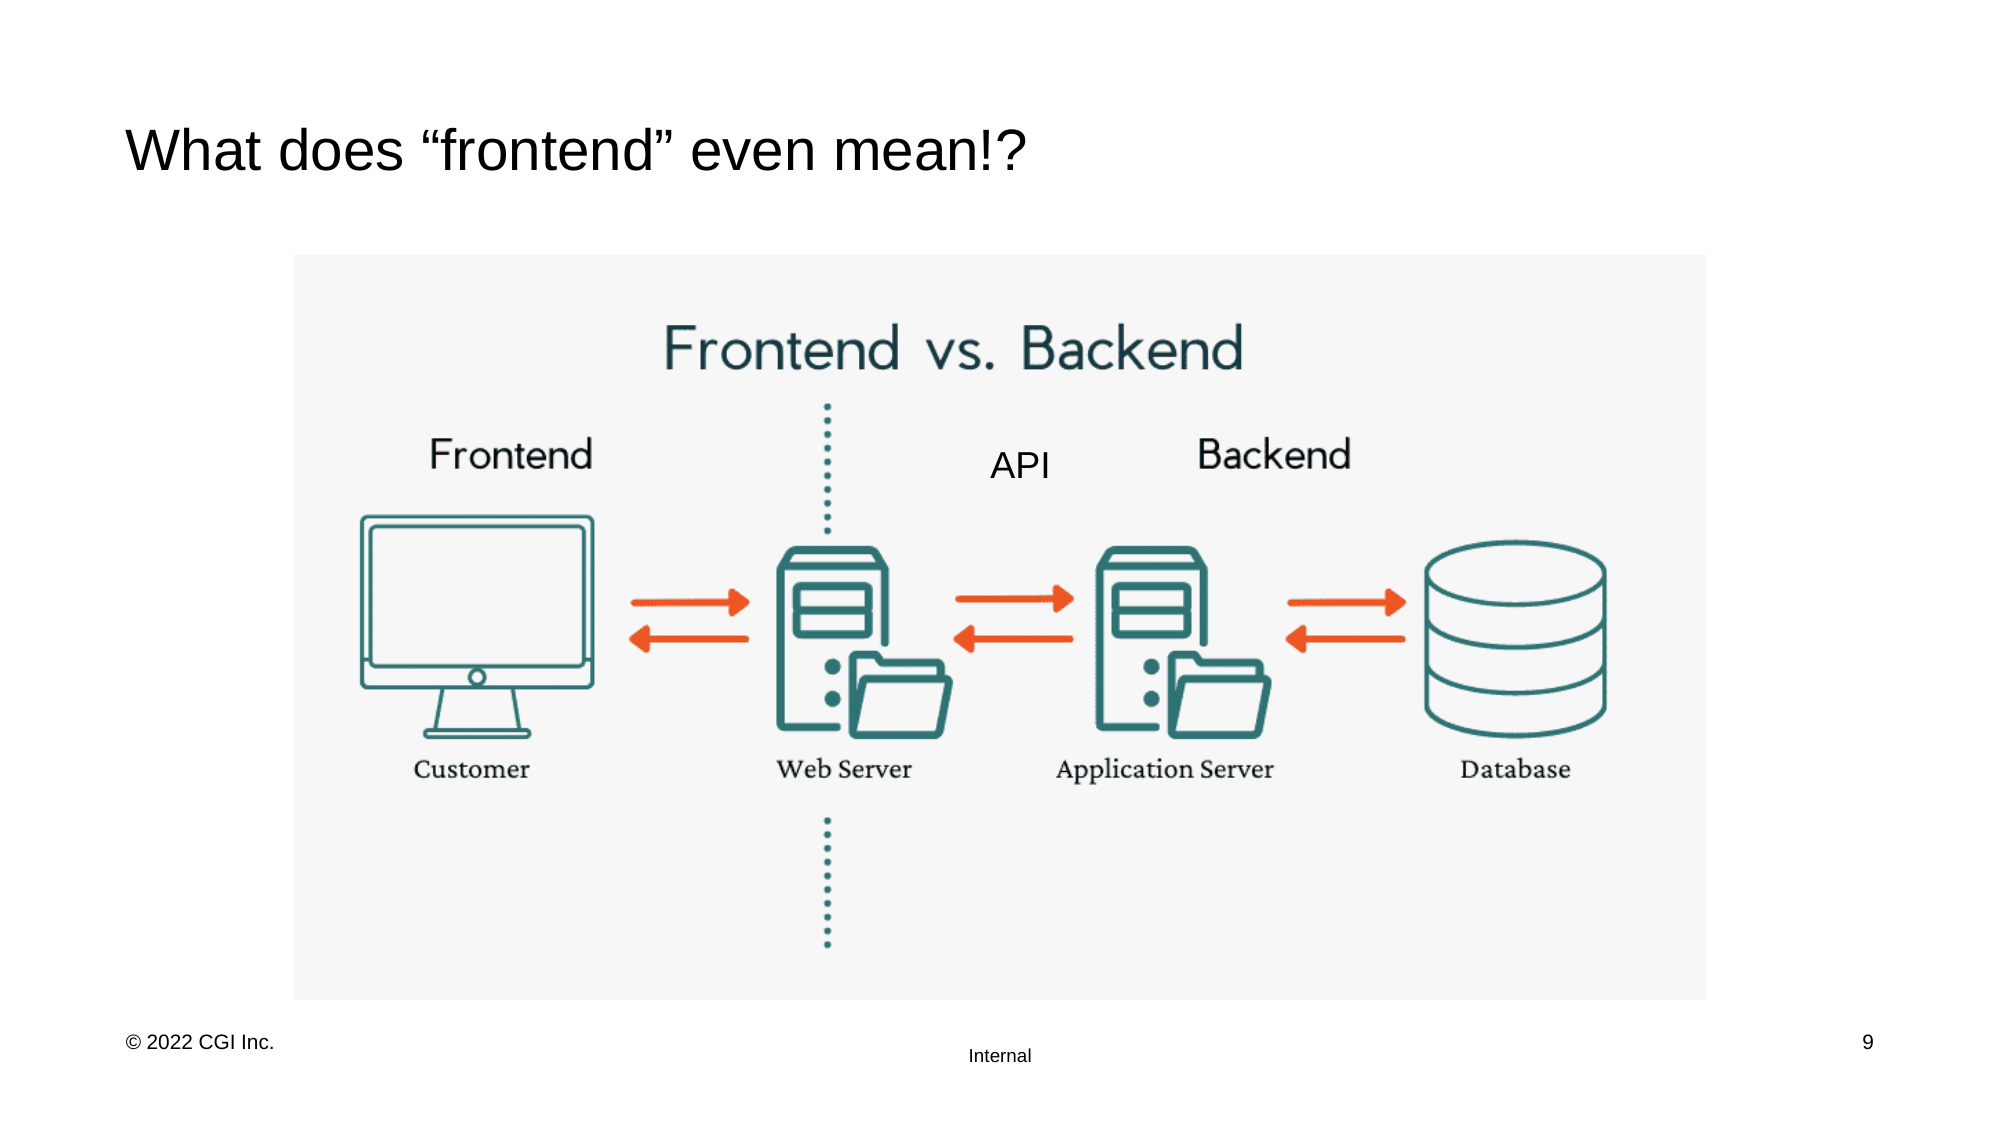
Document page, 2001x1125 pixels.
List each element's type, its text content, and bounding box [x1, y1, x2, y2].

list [294, 255, 1706, 1000]
title What does “frontend” even mean!? [125, 112, 1875, 201]
slide_number 9 [1831, 1027, 1875, 1056]
